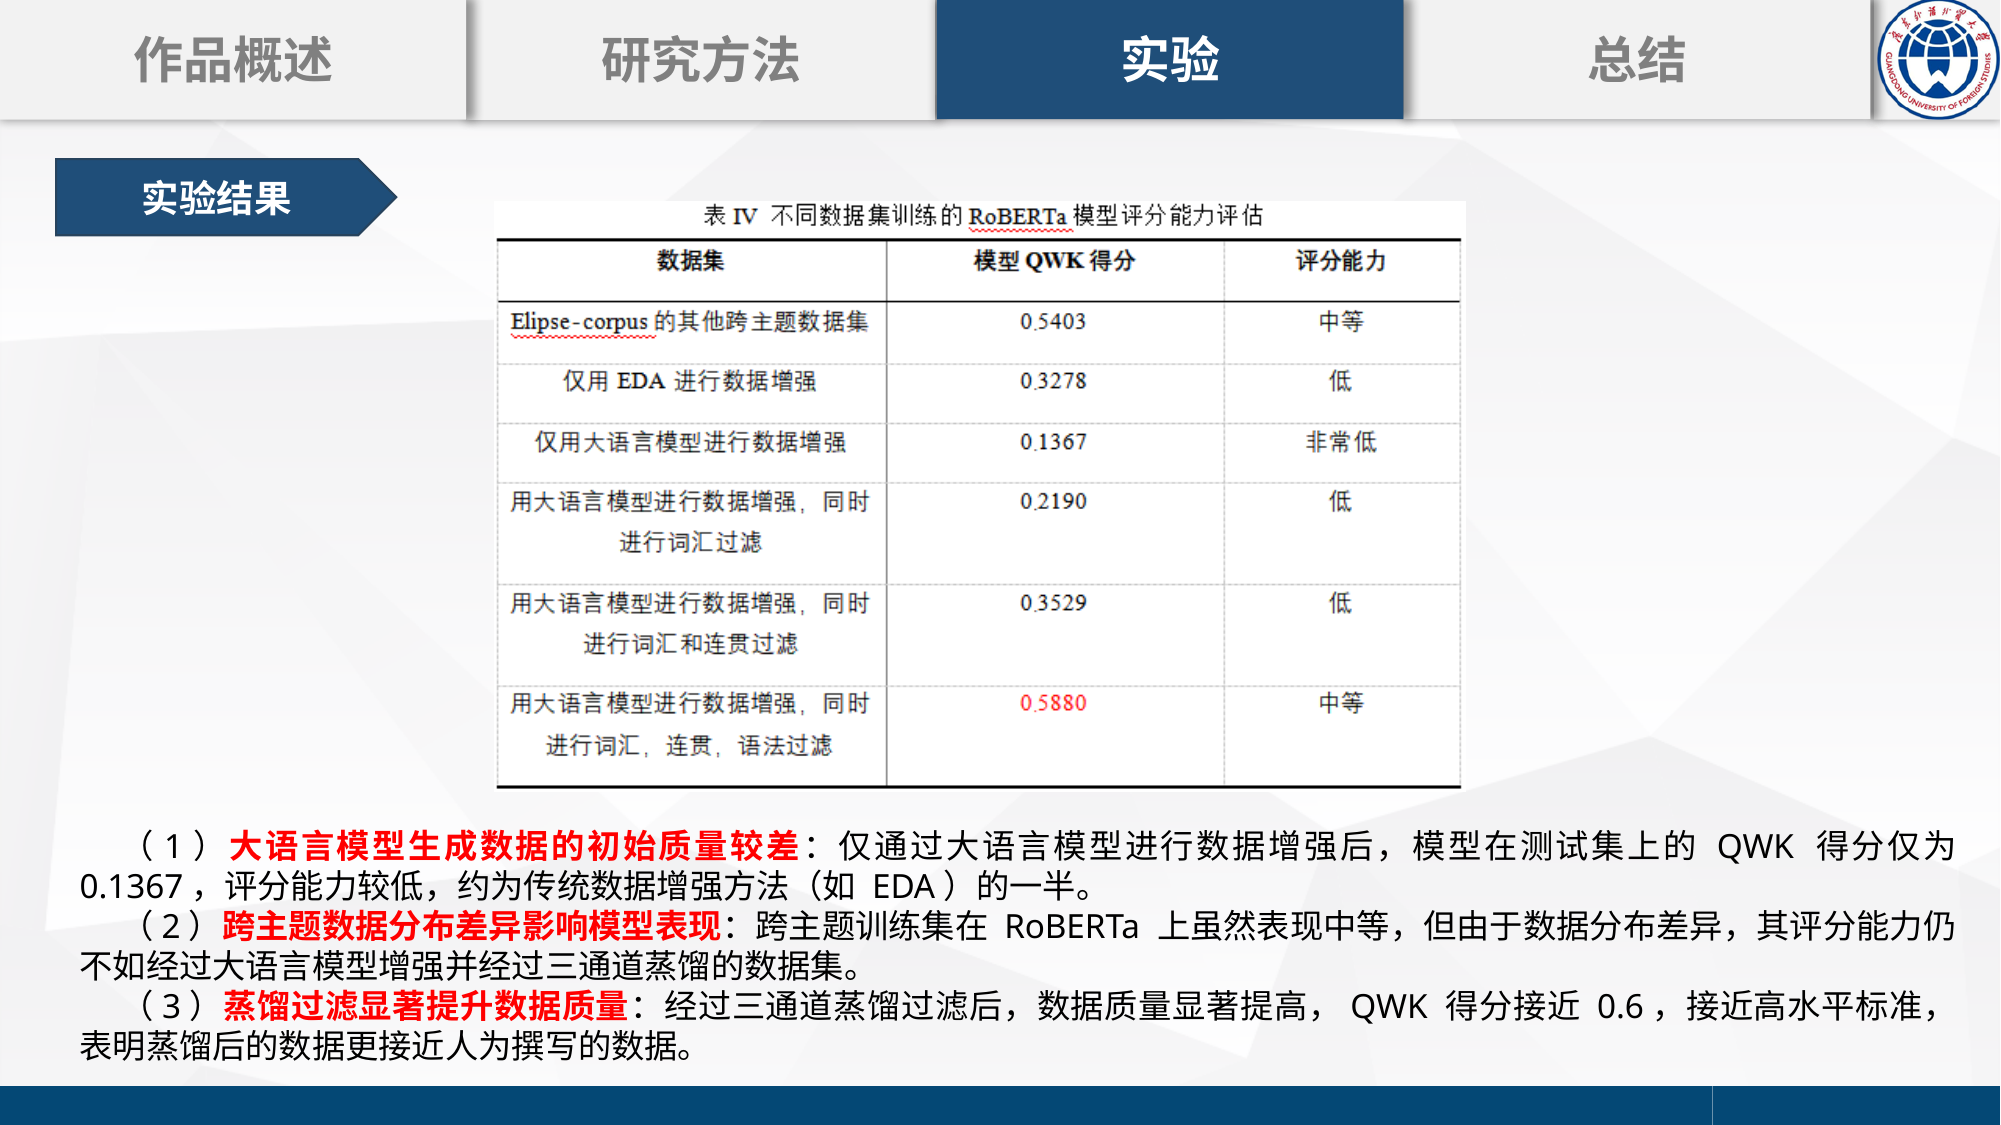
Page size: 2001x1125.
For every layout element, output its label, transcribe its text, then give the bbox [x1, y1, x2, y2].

picture [0, 0, 2001, 1125]
text_box 实验结果 [55, 158, 398, 237]
text_box （1）大语言模型生成数据的初始质量较差：仅通过大语言模型进行数据增强后，模型在测试集上的 QWK 得分仅为 0.1367，评分能力较低，约为传统数据增强方法（如 EDA）的一半。 （2）跨主题数据分布差异影响模型表现：跨主题训练集在 RoBERTa 上虽然表现中等，但由于数据分布差异，其评分能力仍不如经过大语言模型增强并经过三通道蒸馏的数据集。 （3）蒸馏过滤显著提升数据质量：经过三通道蒸馏过滤后，数据质量显著提高，QWK 得分接近 0.6，接近高水平标准，表明蒸馏后的数据更接近人为撰写的数据。 [64, 817, 1972, 1073]
text_box 作品概述 [0, 0, 467, 120]
text_box 总结 [1419, 0, 1871, 120]
text_box 实验 [936, 0, 1404, 120]
text_box [0, 1085, 1713, 1125]
text_box 研究方法 [482, 0, 930, 120]
text_box [1713, 1085, 2000, 1125]
